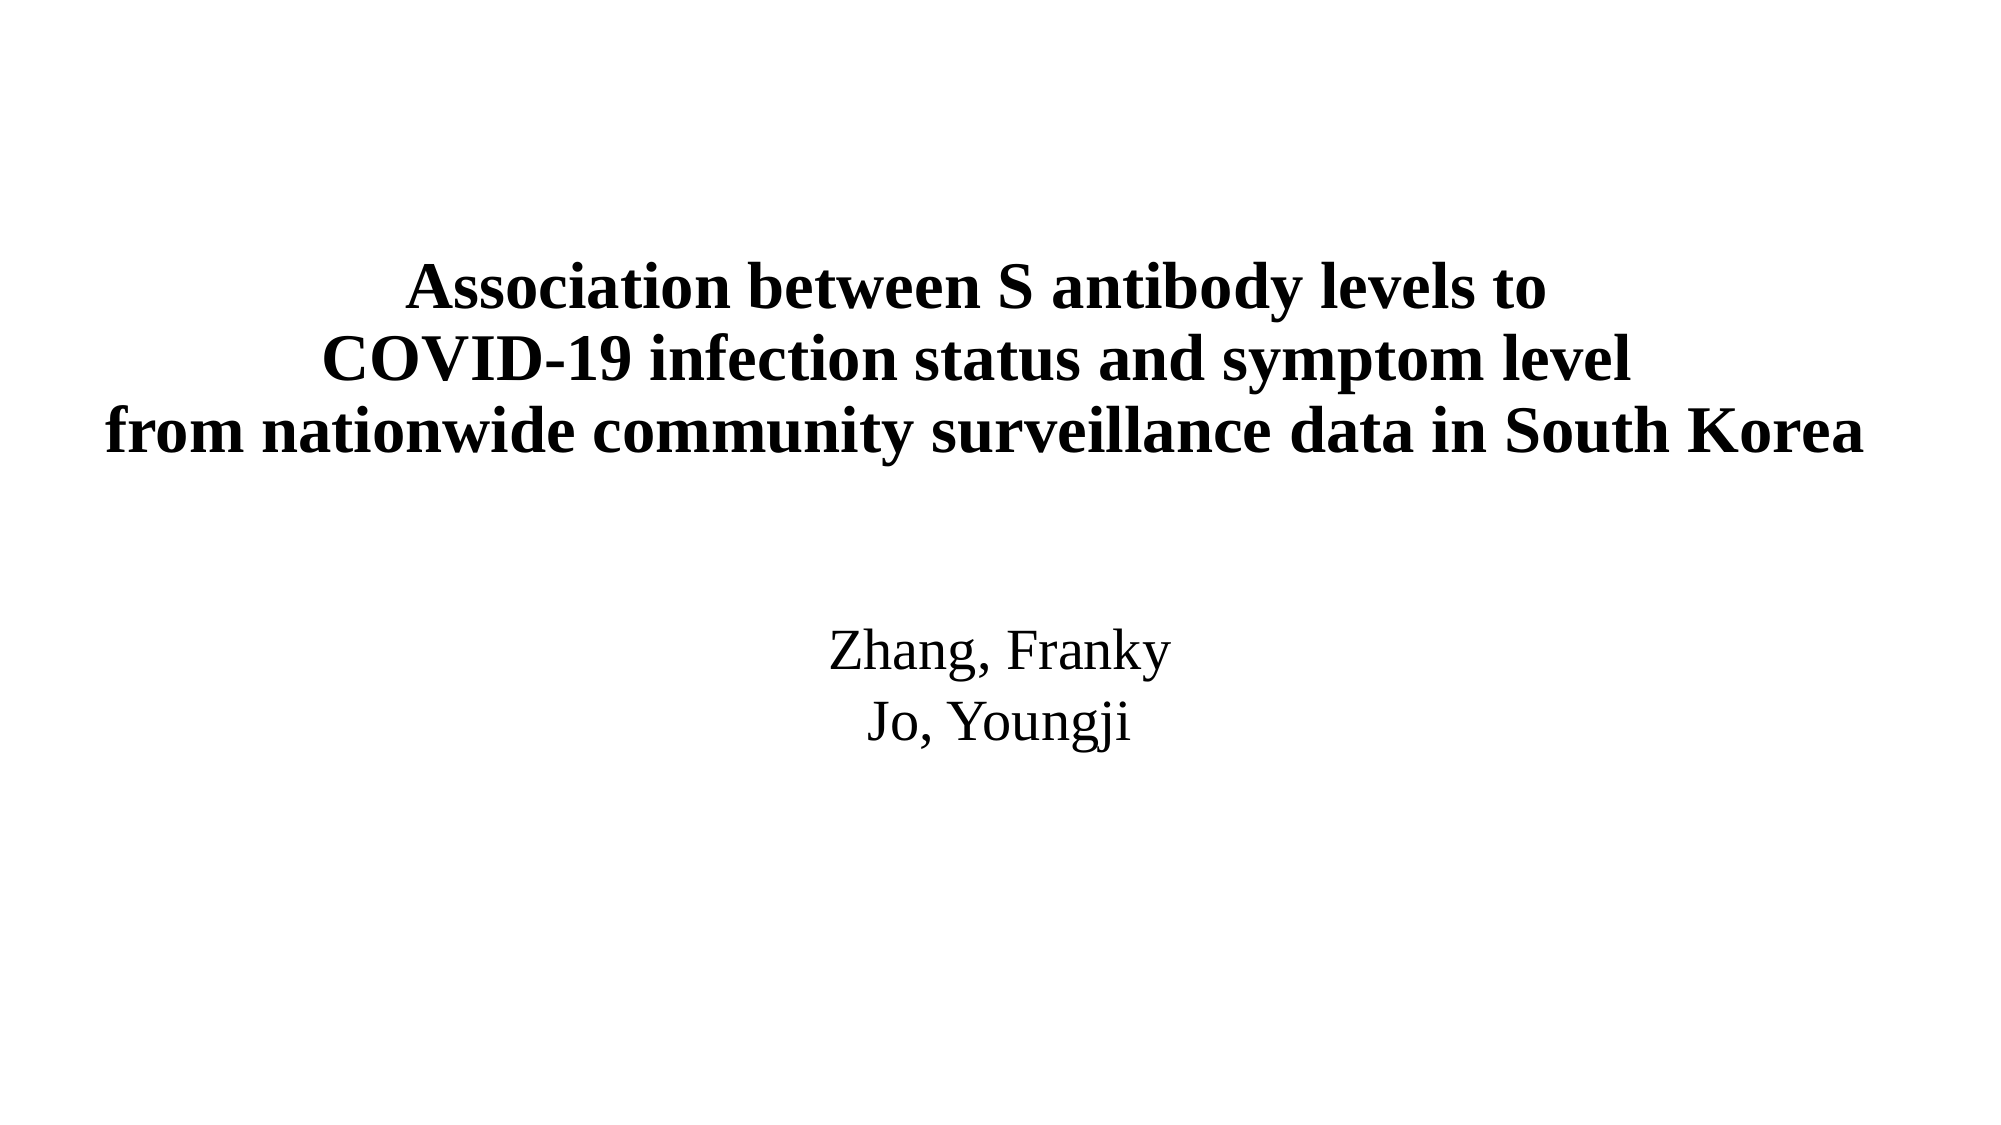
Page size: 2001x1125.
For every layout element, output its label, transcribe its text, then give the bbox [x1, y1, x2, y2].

title Association between S antibody levels to COVID-19 infection status and symptom level from nationwide community surveillance data in South Korea [85, 250, 1887, 468]
text_box Zhang, Franky Jo, Youngji [813, 604, 1187, 829]
